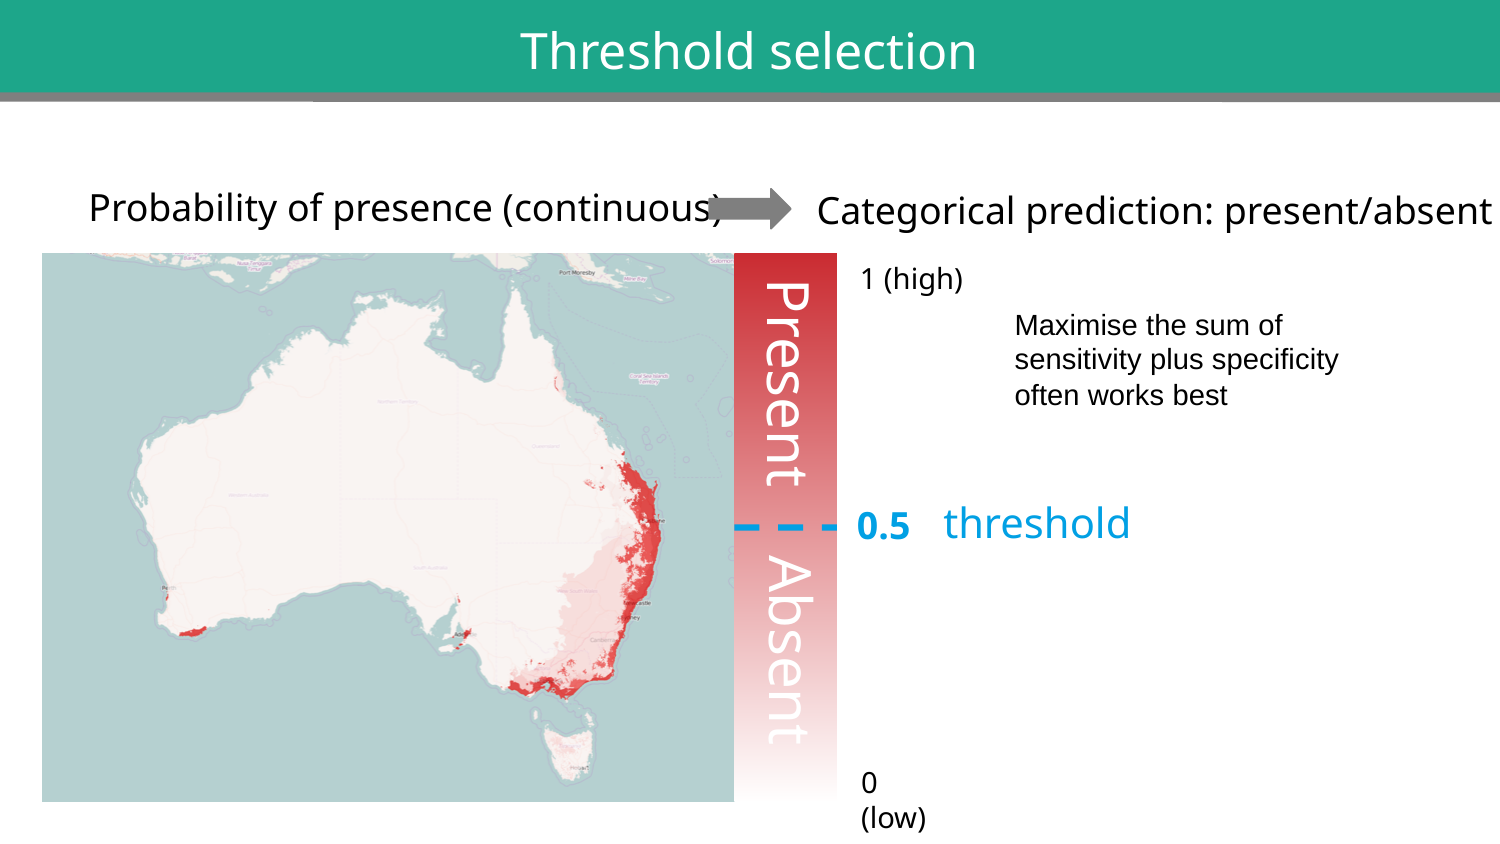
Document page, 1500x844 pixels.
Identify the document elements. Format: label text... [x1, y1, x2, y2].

text_box threshold [928, 489, 1257, 555]
text_box 1 (high) [844, 253, 982, 305]
picture [41, 252, 761, 803]
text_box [0, 0, 1500, 99]
text_box Maximise the sum of sensitivity plus specificity often works best [999, 298, 1393, 419]
text_box Probability of presence (continuous) [0, 176, 787, 237]
text_box 0 (low) [845, 756, 965, 808]
text_box Absent [765, 540, 836, 785]
text_box [762, 253, 837, 526]
text_box 0.5 [841, 494, 935, 555]
text_box Categorical prediction: present/absent [801, 179, 1500, 241]
text_box [709, 188, 791, 229]
text_box [765, 533, 837, 802]
text_box Present [765, 263, 834, 514]
